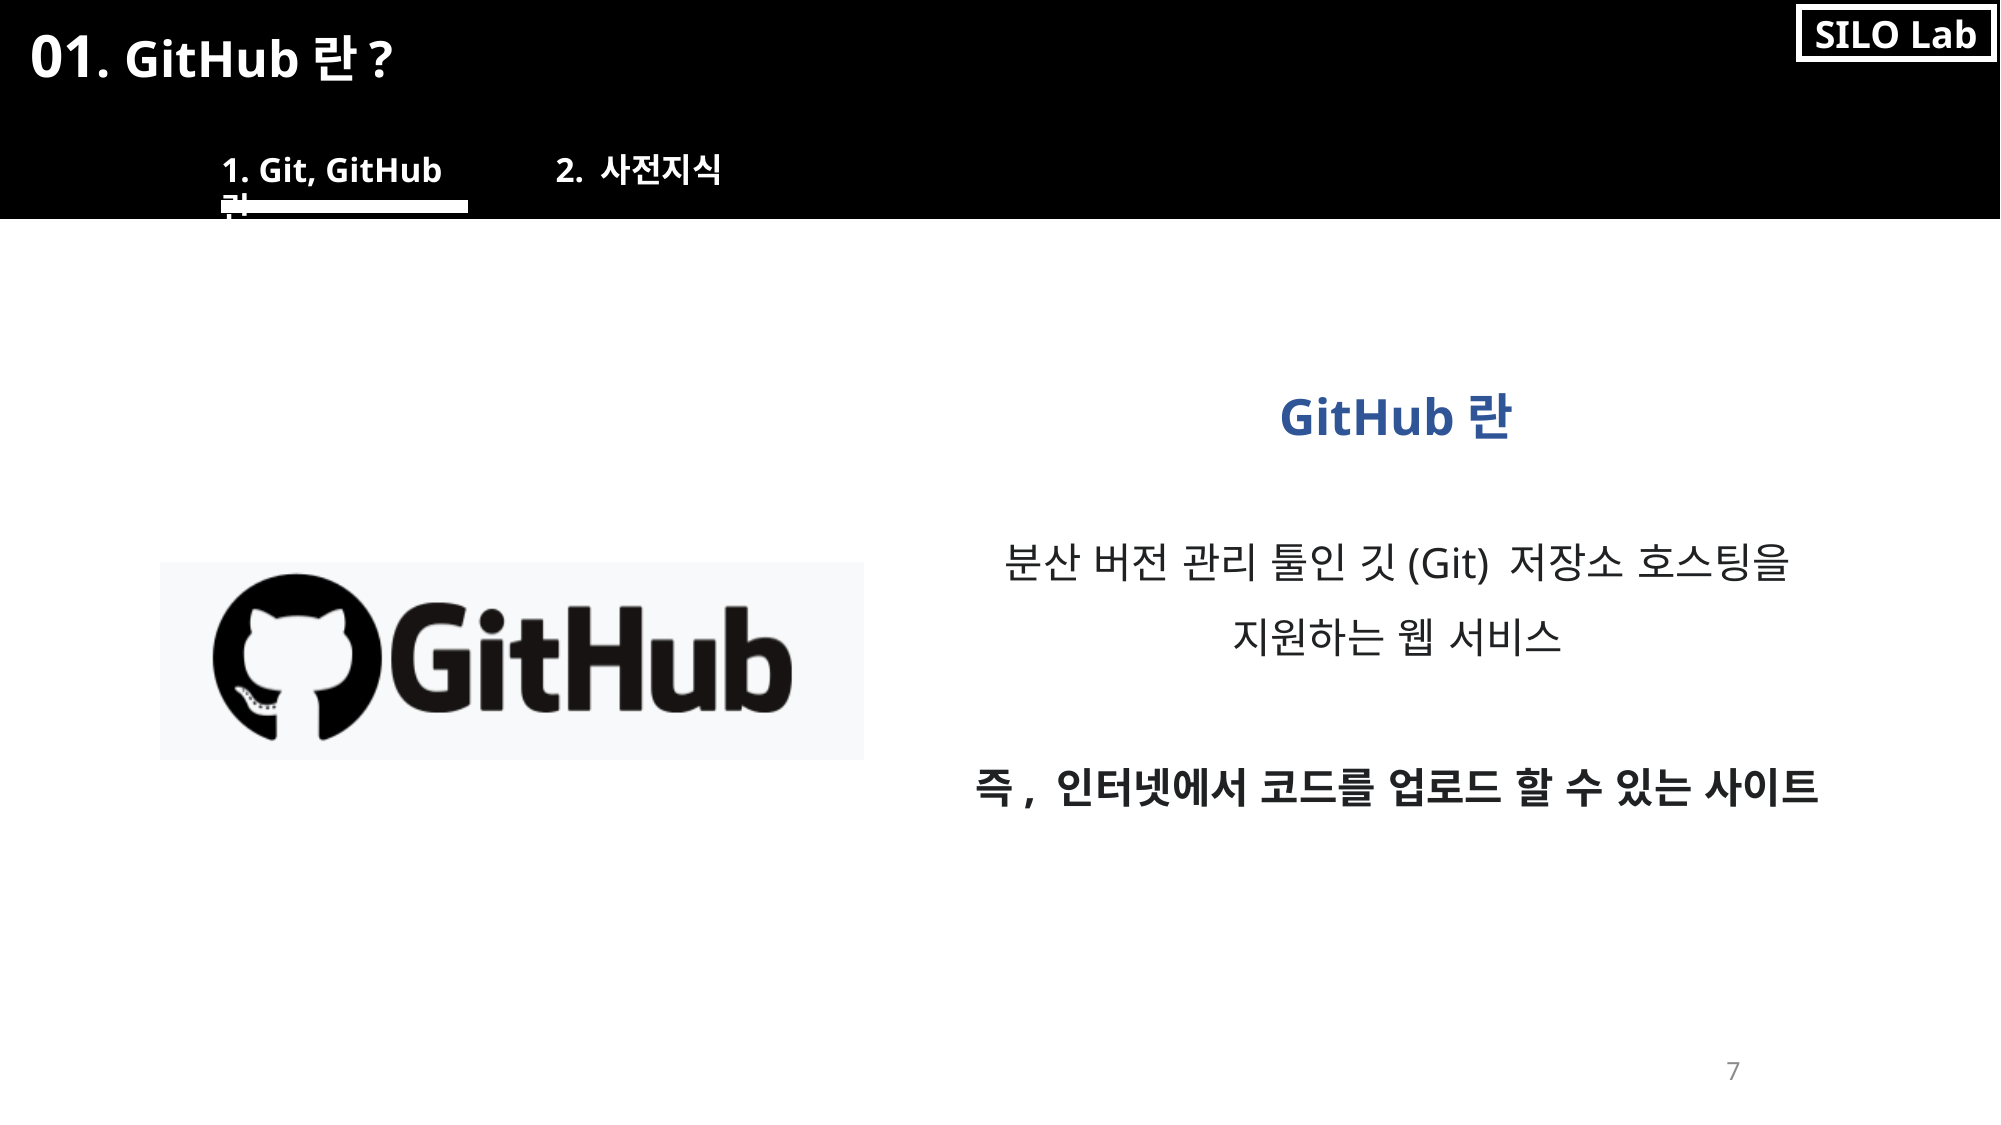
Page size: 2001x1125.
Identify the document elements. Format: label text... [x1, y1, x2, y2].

text_box 01. GitHub란? [15, 11, 491, 97]
text_box 2. 사전지식 [540, 141, 767, 196]
picture [160, 562, 864, 760]
text_box 분산 버전 관리 툴인 깃(Git) 저장소 호스팅을 지원하는 웹 서비스 즉, 인터넷에서 코드를 업로드 할 수 있는 사이트 [956, 503, 1840, 819]
text_box [0, 0, 2000, 219]
text_box SILO Lab [1798, 6, 1995, 60]
slide_number 7 [1305, 1042, 1756, 1103]
text_box GitHub란 [1264, 378, 1532, 453]
text_box 1. Git, GitHub란 [206, 141, 491, 236]
